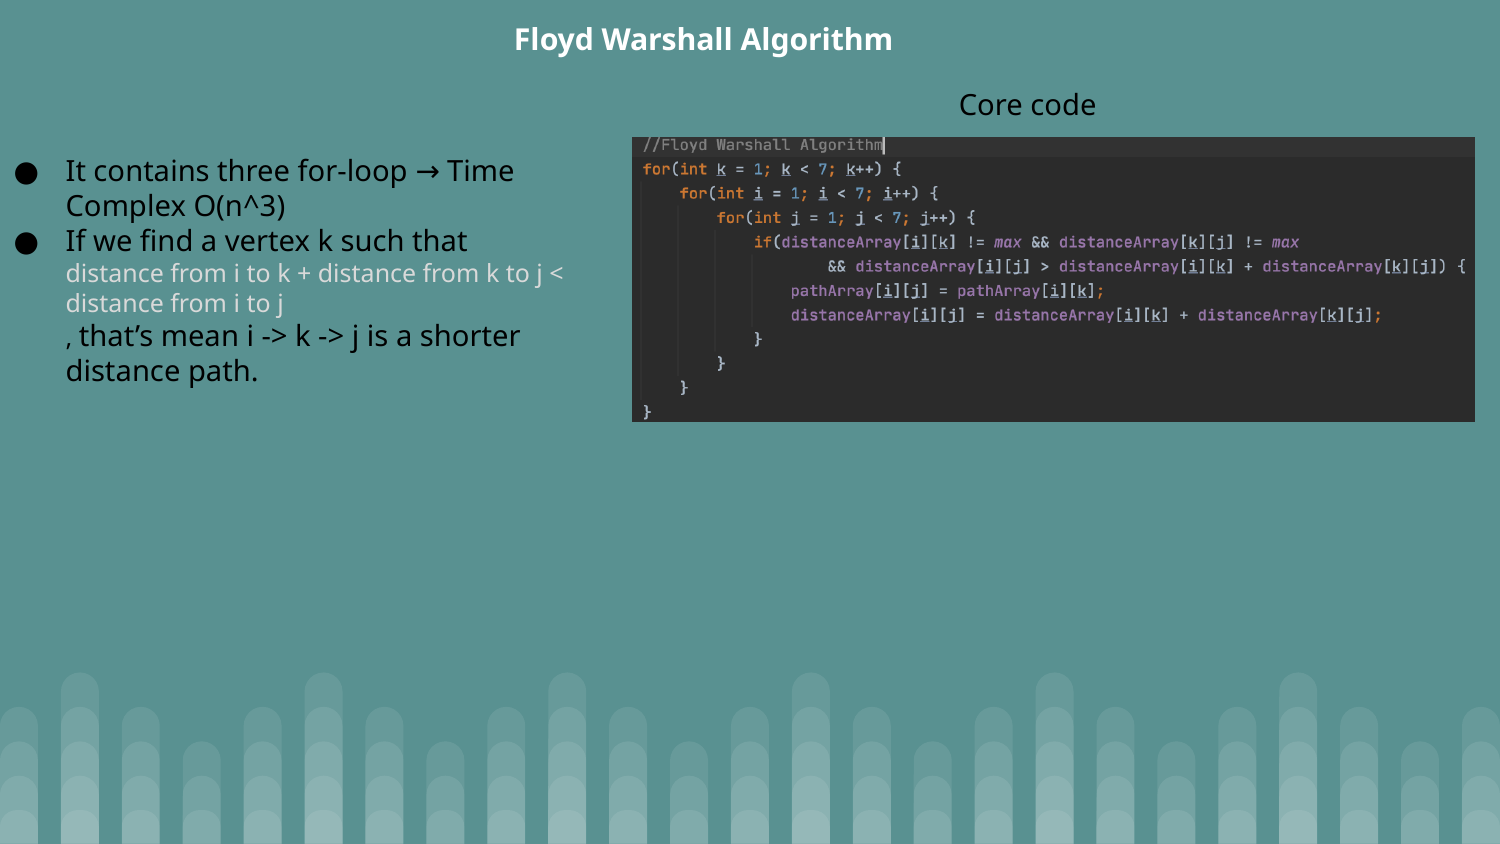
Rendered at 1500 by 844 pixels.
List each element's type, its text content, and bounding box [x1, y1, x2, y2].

text_box Core code [943, 71, 1184, 135]
picture [631, 137, 1476, 423]
text_box It contains three for-loop → Time Complex O(n^3) If we find a vertex k such that distance from i to k + distance from k to j < distance from i to j , that’s mean i -> k -> j is a shorter distance path. [0, 137, 609, 403]
list Floyd Warshall Algorithm [223, 0, 1184, 72]
